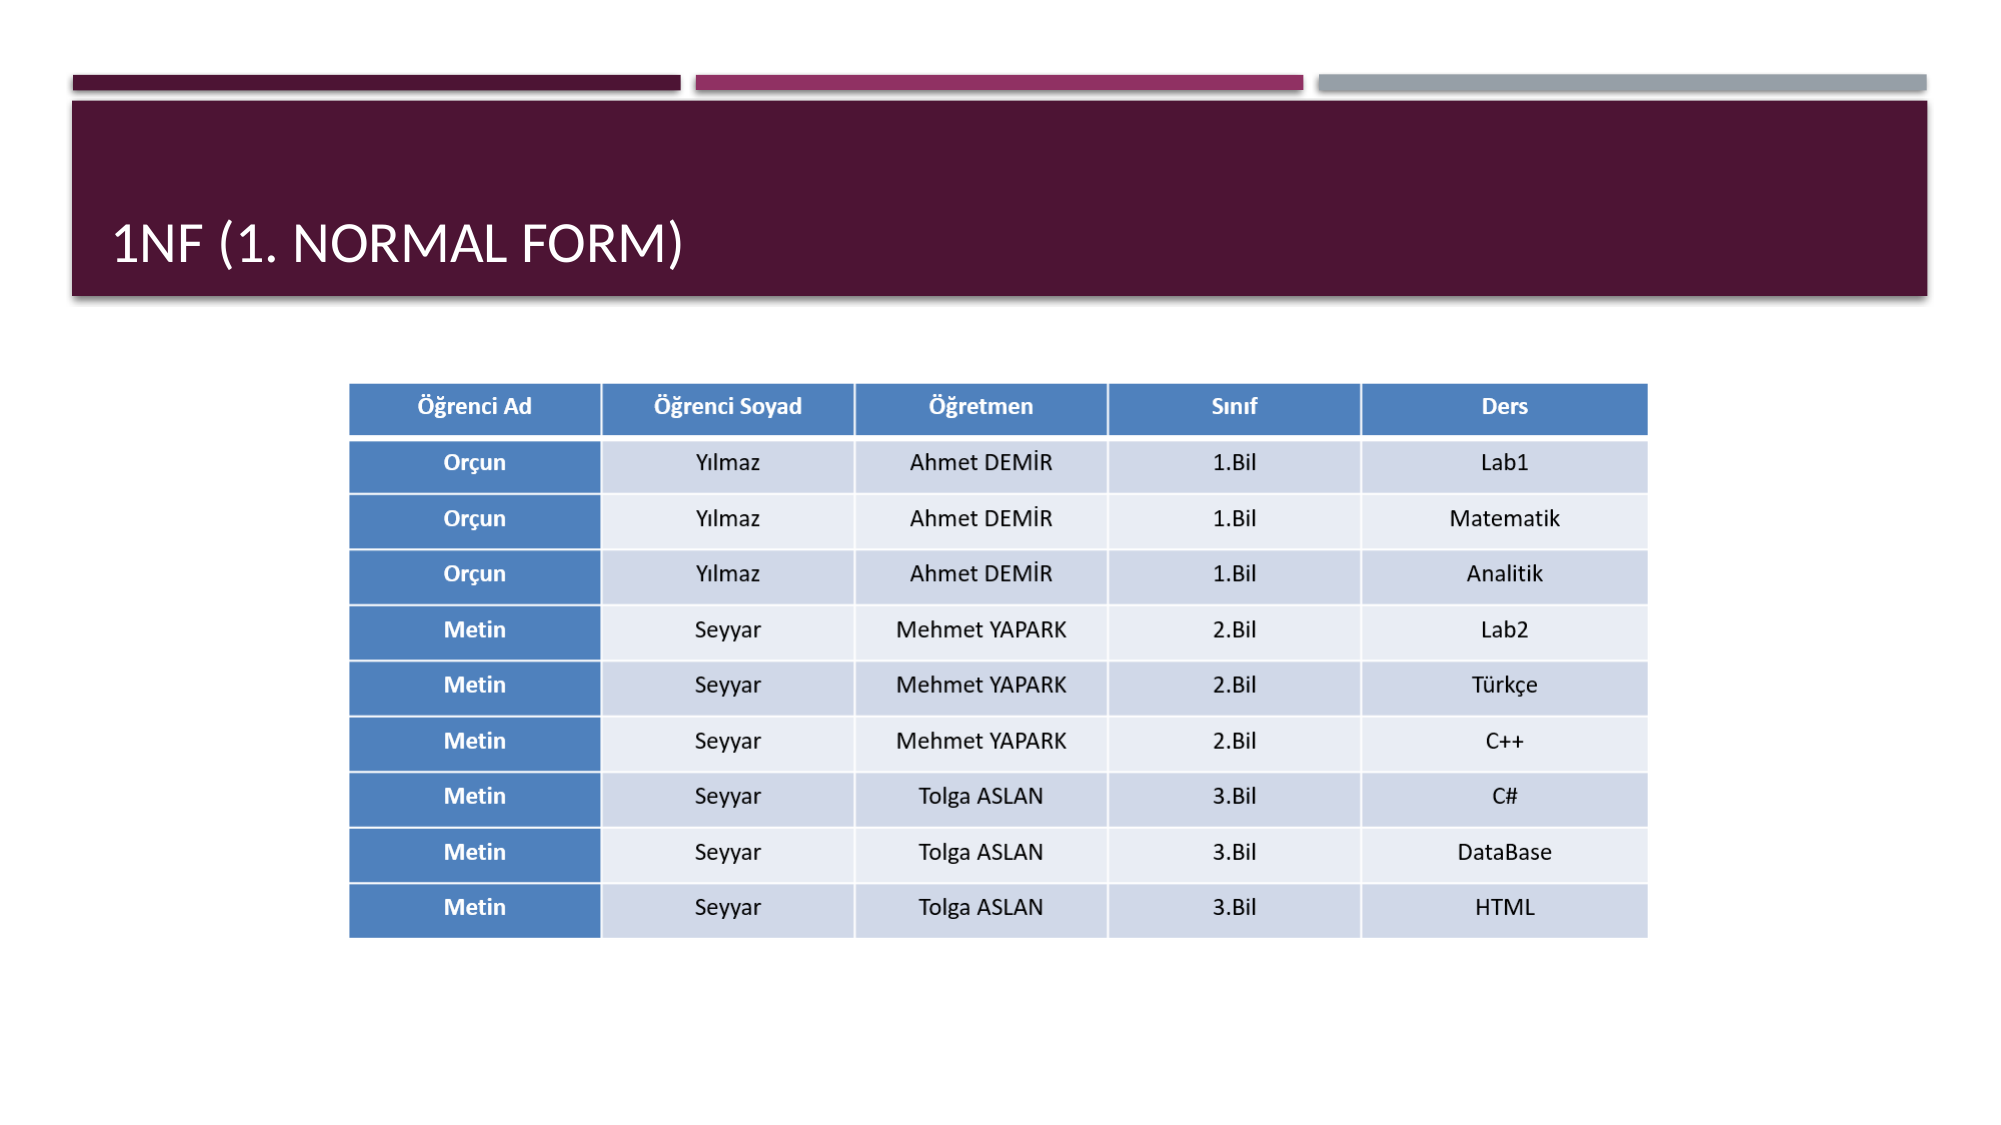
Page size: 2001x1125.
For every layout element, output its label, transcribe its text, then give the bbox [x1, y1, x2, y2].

title 1Nf (1. normal form) [95, 115, 1905, 282]
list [346, 380, 1653, 941]
